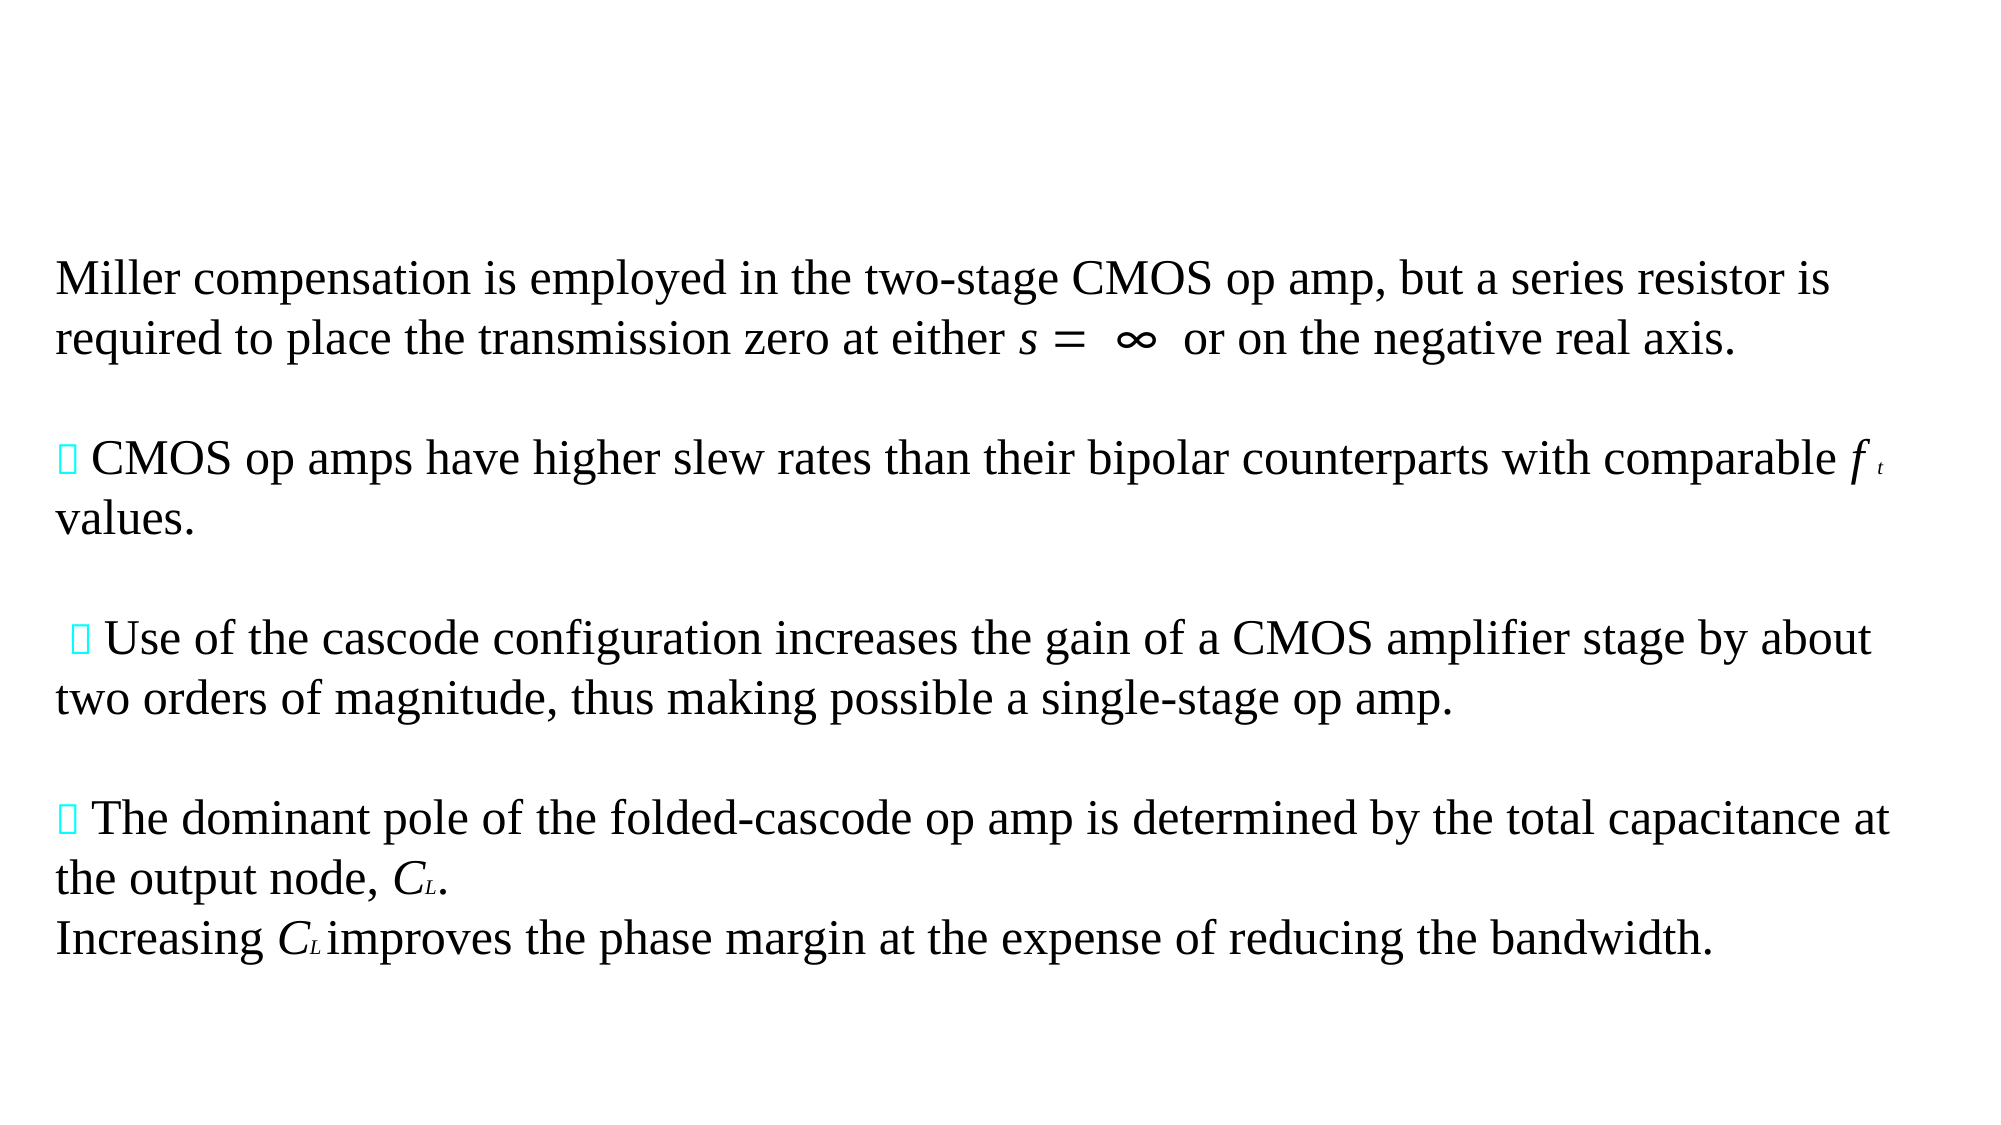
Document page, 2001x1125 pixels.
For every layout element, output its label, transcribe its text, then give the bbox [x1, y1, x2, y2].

text_box Miller compensation is employed in the two-stage CMOS op amp, but a series resistor is required to place the transmission zero at either s = ∞ or on the negative real axis. 􀂄 CMOS op amps have higher slew rates than their bipolar counterparts with comparable f t values. 􀂄 Use of the cascode configuration increases the gain of a CMOS amplifier stage by about two orders of magnitude, thus making possible a single-stage op amp. 􀂄 The dominant pole of the folded-cascode op amp is determined by the total capacitance at the output node, CL. Increasing CL improves the phase margin at the expense of reducing the bandwidth. [40, 236, 1938, 972]
